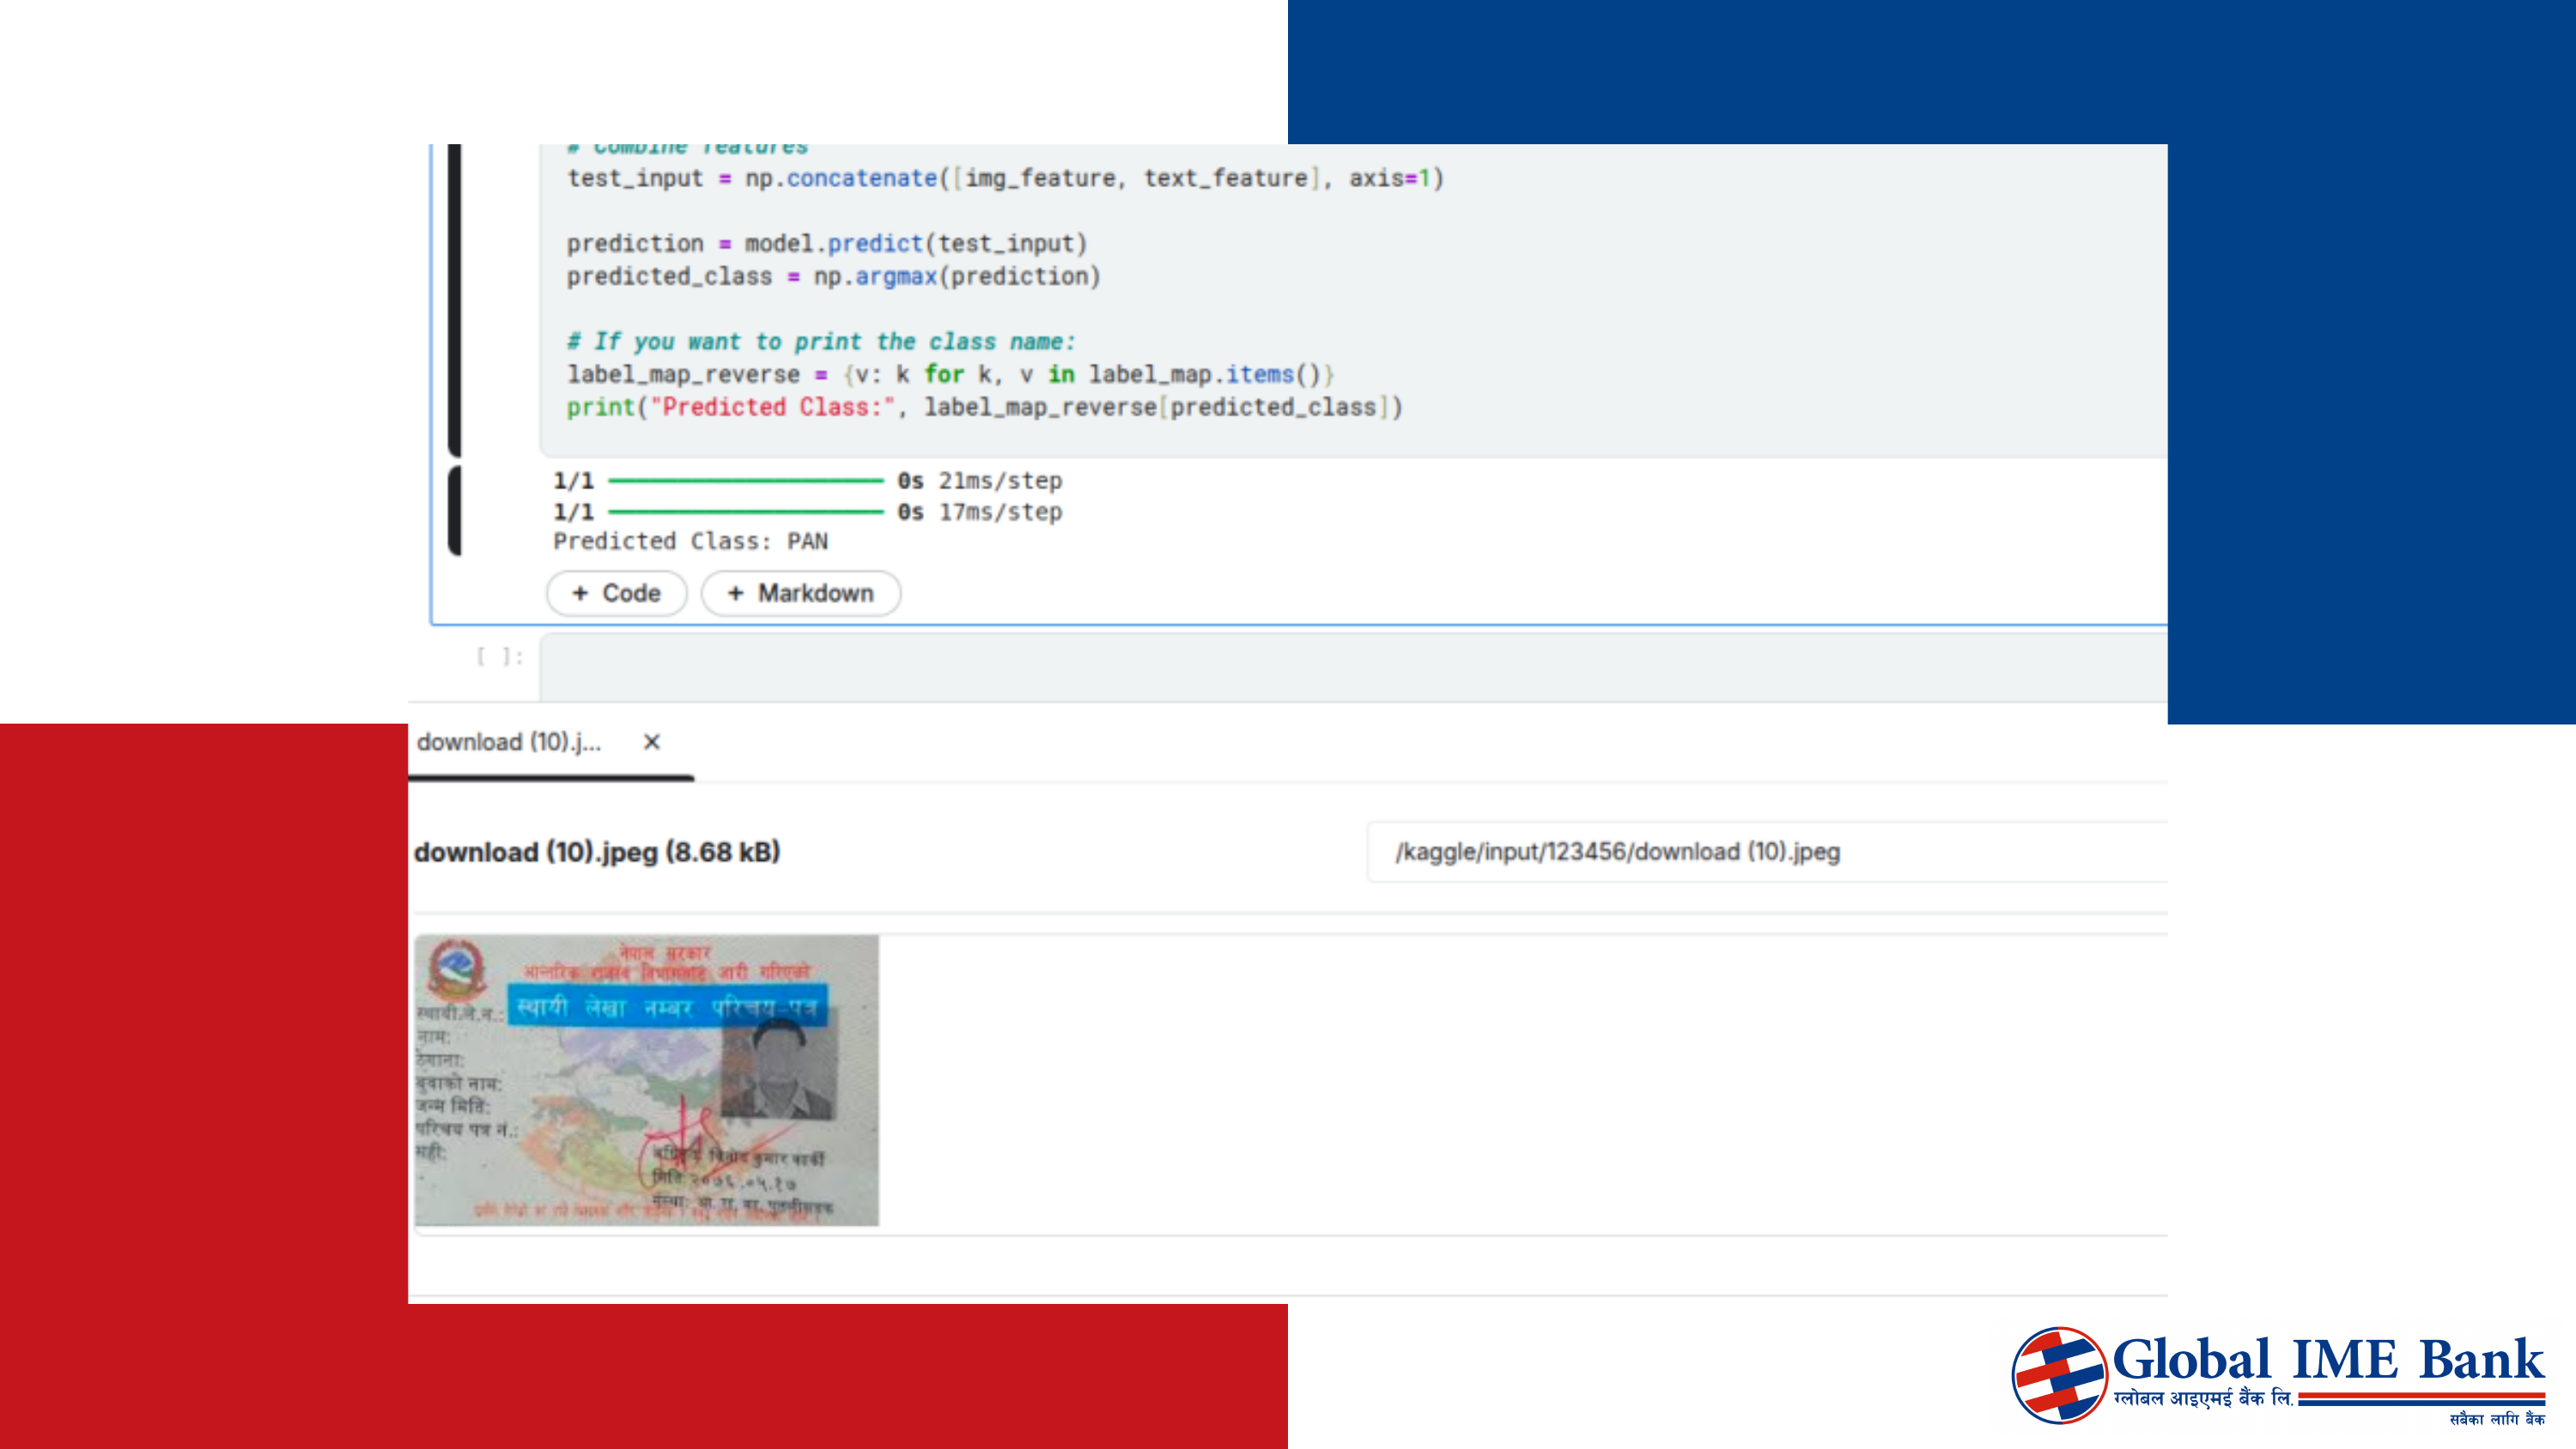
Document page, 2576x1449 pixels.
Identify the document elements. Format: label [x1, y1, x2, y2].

text_box [1981, 1303, 2576, 1449]
text_box [0, 724, 1288, 1449]
text_box [408, 144, 2168, 1304]
text_box [1287, 0, 2576, 724]
